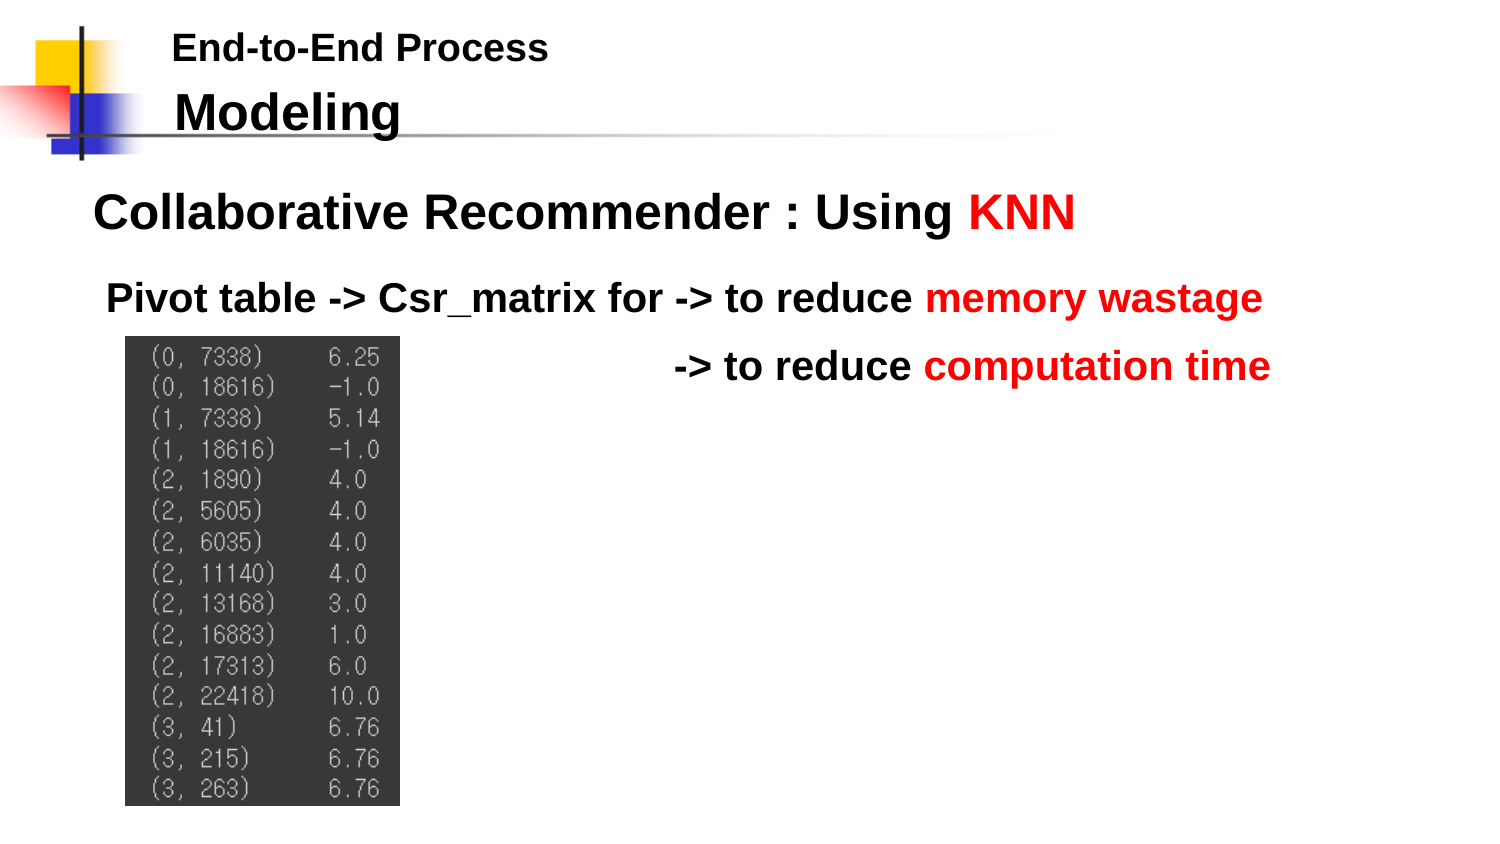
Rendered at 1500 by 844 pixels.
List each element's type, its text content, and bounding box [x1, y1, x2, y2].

picture [125, 336, 401, 807]
picture [0, 2, 1147, 190]
text_box -> to reduce computation time [658, 324, 1448, 404]
text_box Pivot table -> Csr_matrix for -> to reduce memory wastage [90, 255, 1435, 336]
text_box Collaborative Recommender : Using KNN [77, 164, 1422, 255]
